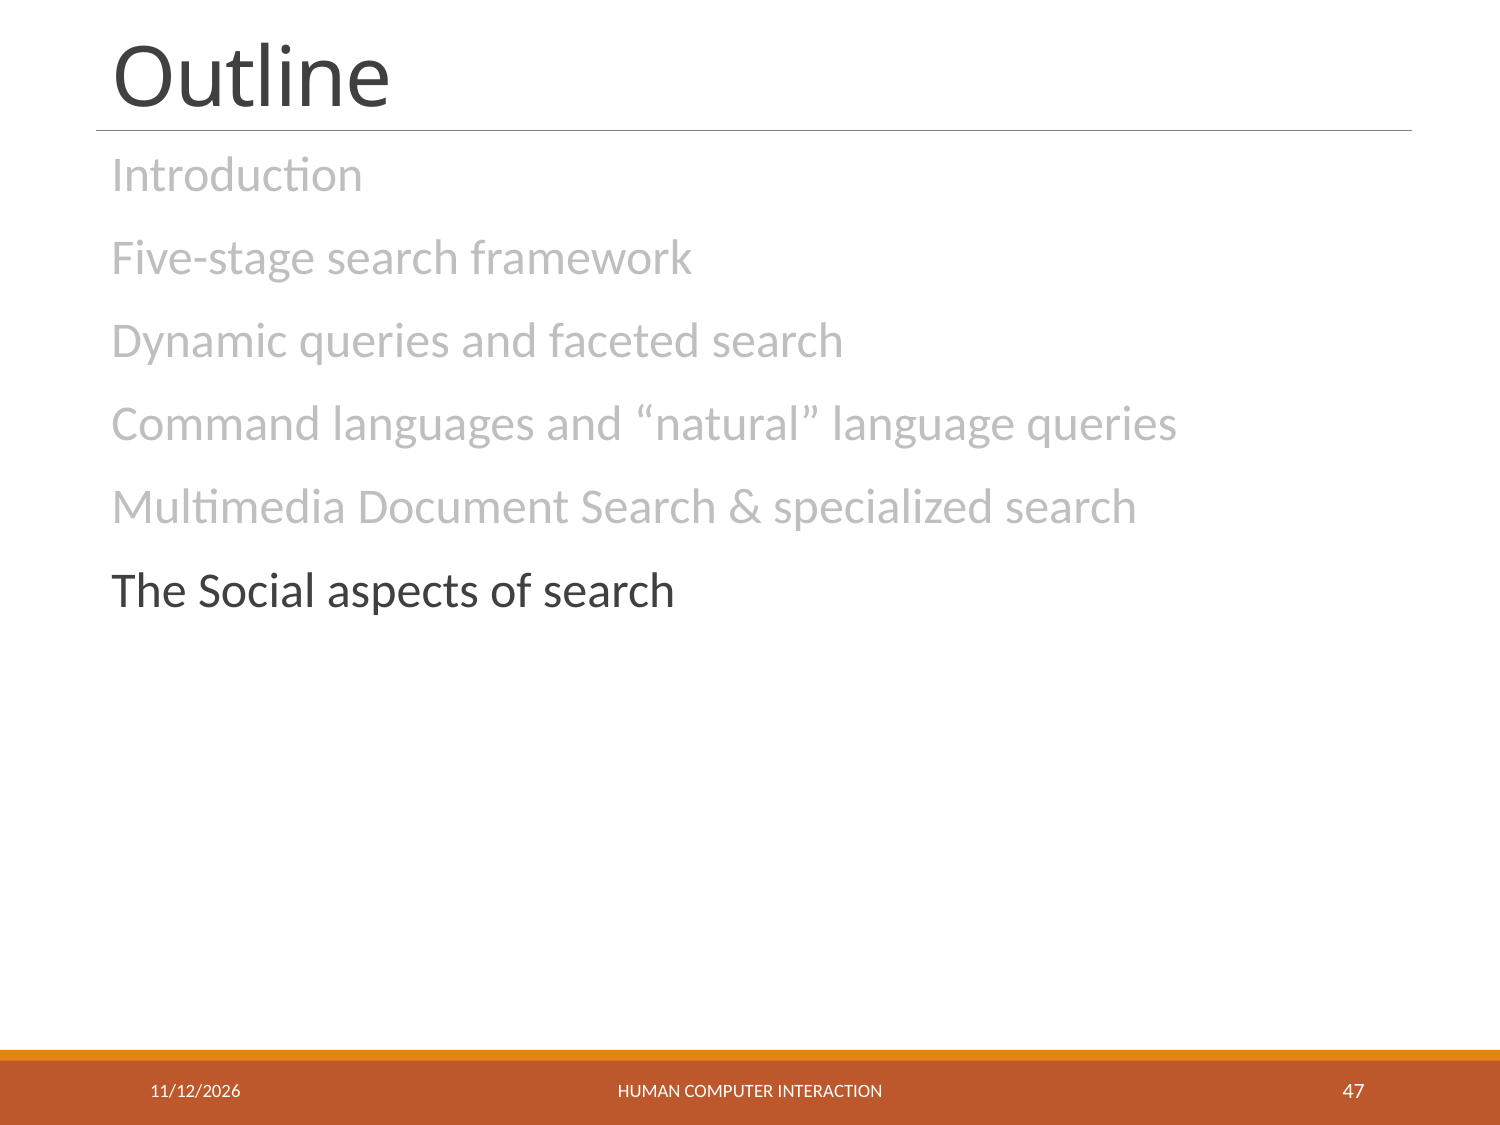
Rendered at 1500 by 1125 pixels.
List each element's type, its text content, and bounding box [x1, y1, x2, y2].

title Outline [96, 19, 1413, 131]
footer Human Computer Interaction [453, 1059, 1047, 1120]
list Introduction Five-stage search framework Dynamic queries and faceted search Command languages and “natural” language queries Multimedia Document Search & specialized search The Social aspects of search [96, 140, 1413, 1034]
slide_number 47 [1218, 1059, 1380, 1120]
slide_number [135, 1059, 440, 1120]
